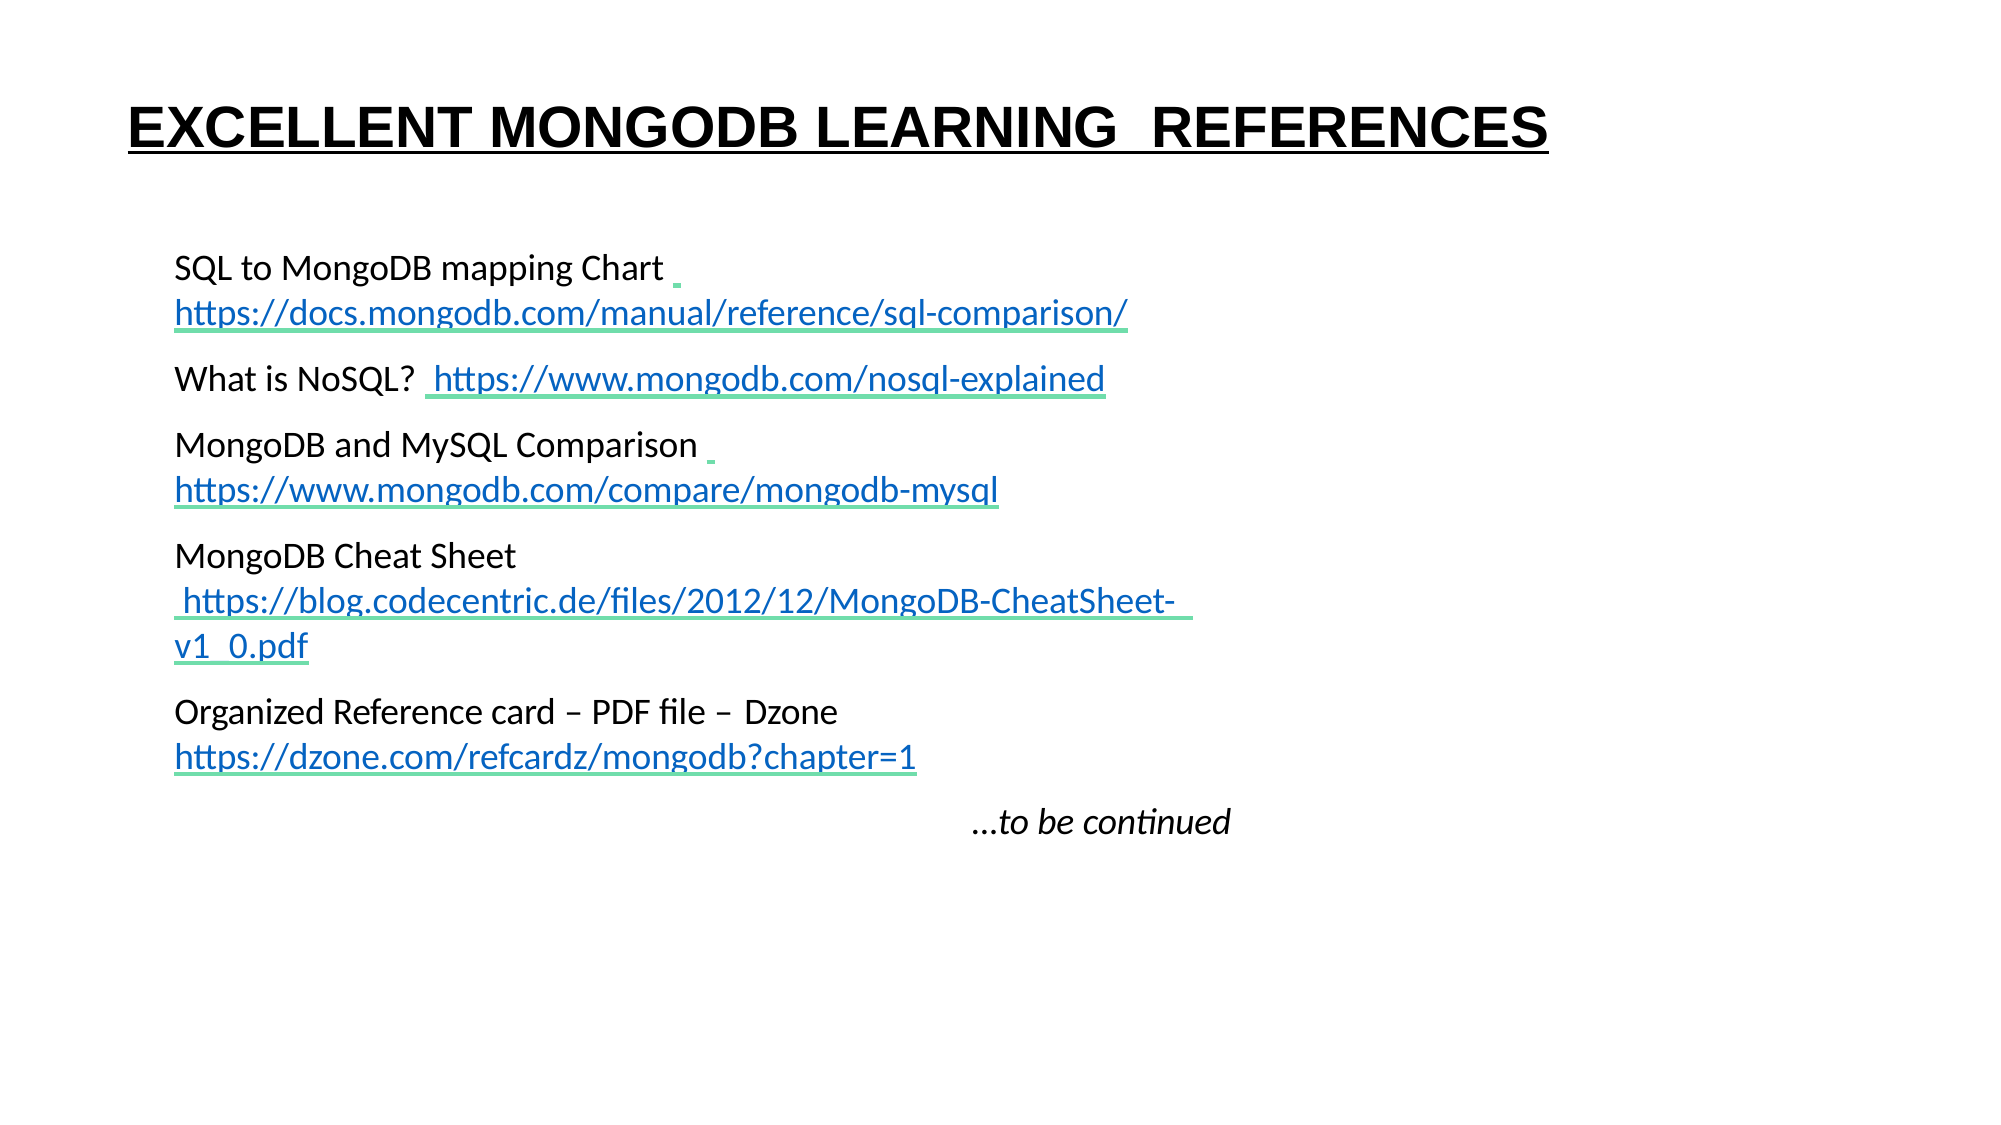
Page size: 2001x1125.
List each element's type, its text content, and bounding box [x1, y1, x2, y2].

text_box EXCELLENT MONGODB LEARNING REFERENCES [125, 86, 1790, 196]
text_box SQL to MongoDB mapping Chart https://docs.mongodb.com/manual/reference/sql-comparison/ What is NoSQL? https://www.mongodb.com/nosql-explained MongoDB and MySQL Comparison https://www.mongodb.com/compare/mongodb-mysql MongoDB Cheat Sheet https://blog.codecentric.de/files/2012/12/MongoDB-CheatSheet- v1_0.pdf Organized Reference card – PDF file – Dzone https://dzone.com/refcardz/mongodb?chapter=1 …to be continued [125, 241, 1236, 843]
